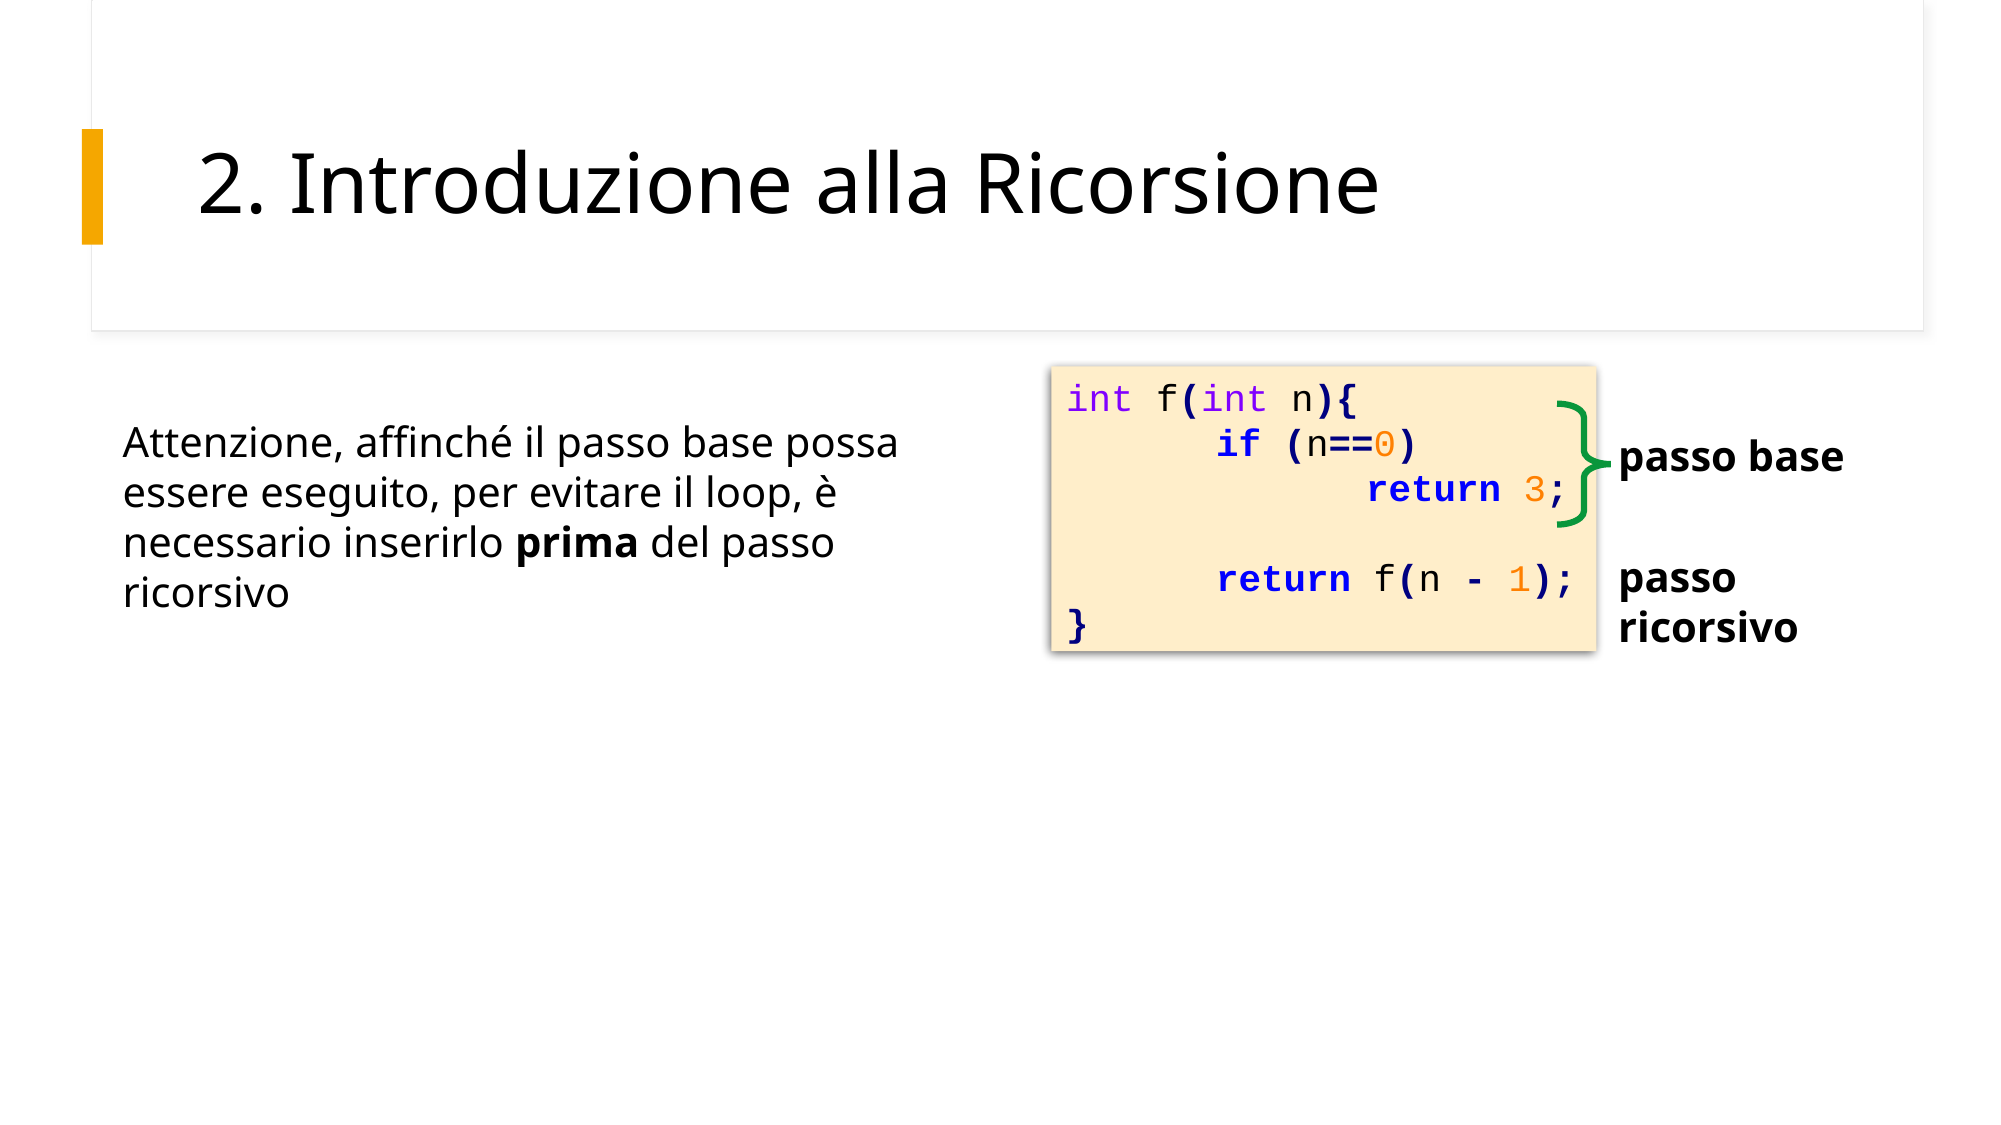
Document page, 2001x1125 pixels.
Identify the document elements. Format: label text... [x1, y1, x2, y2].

title 2. Introduzione alla Ricorsione [183, 90, 1887, 284]
text_box Attenzione, affinché il passo base possa essere eseguito, per evitare il loop, è necessario inserirlo prima del passo ricorsivo [108, 408, 1005, 624]
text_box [1051, 366, 1941, 655]
